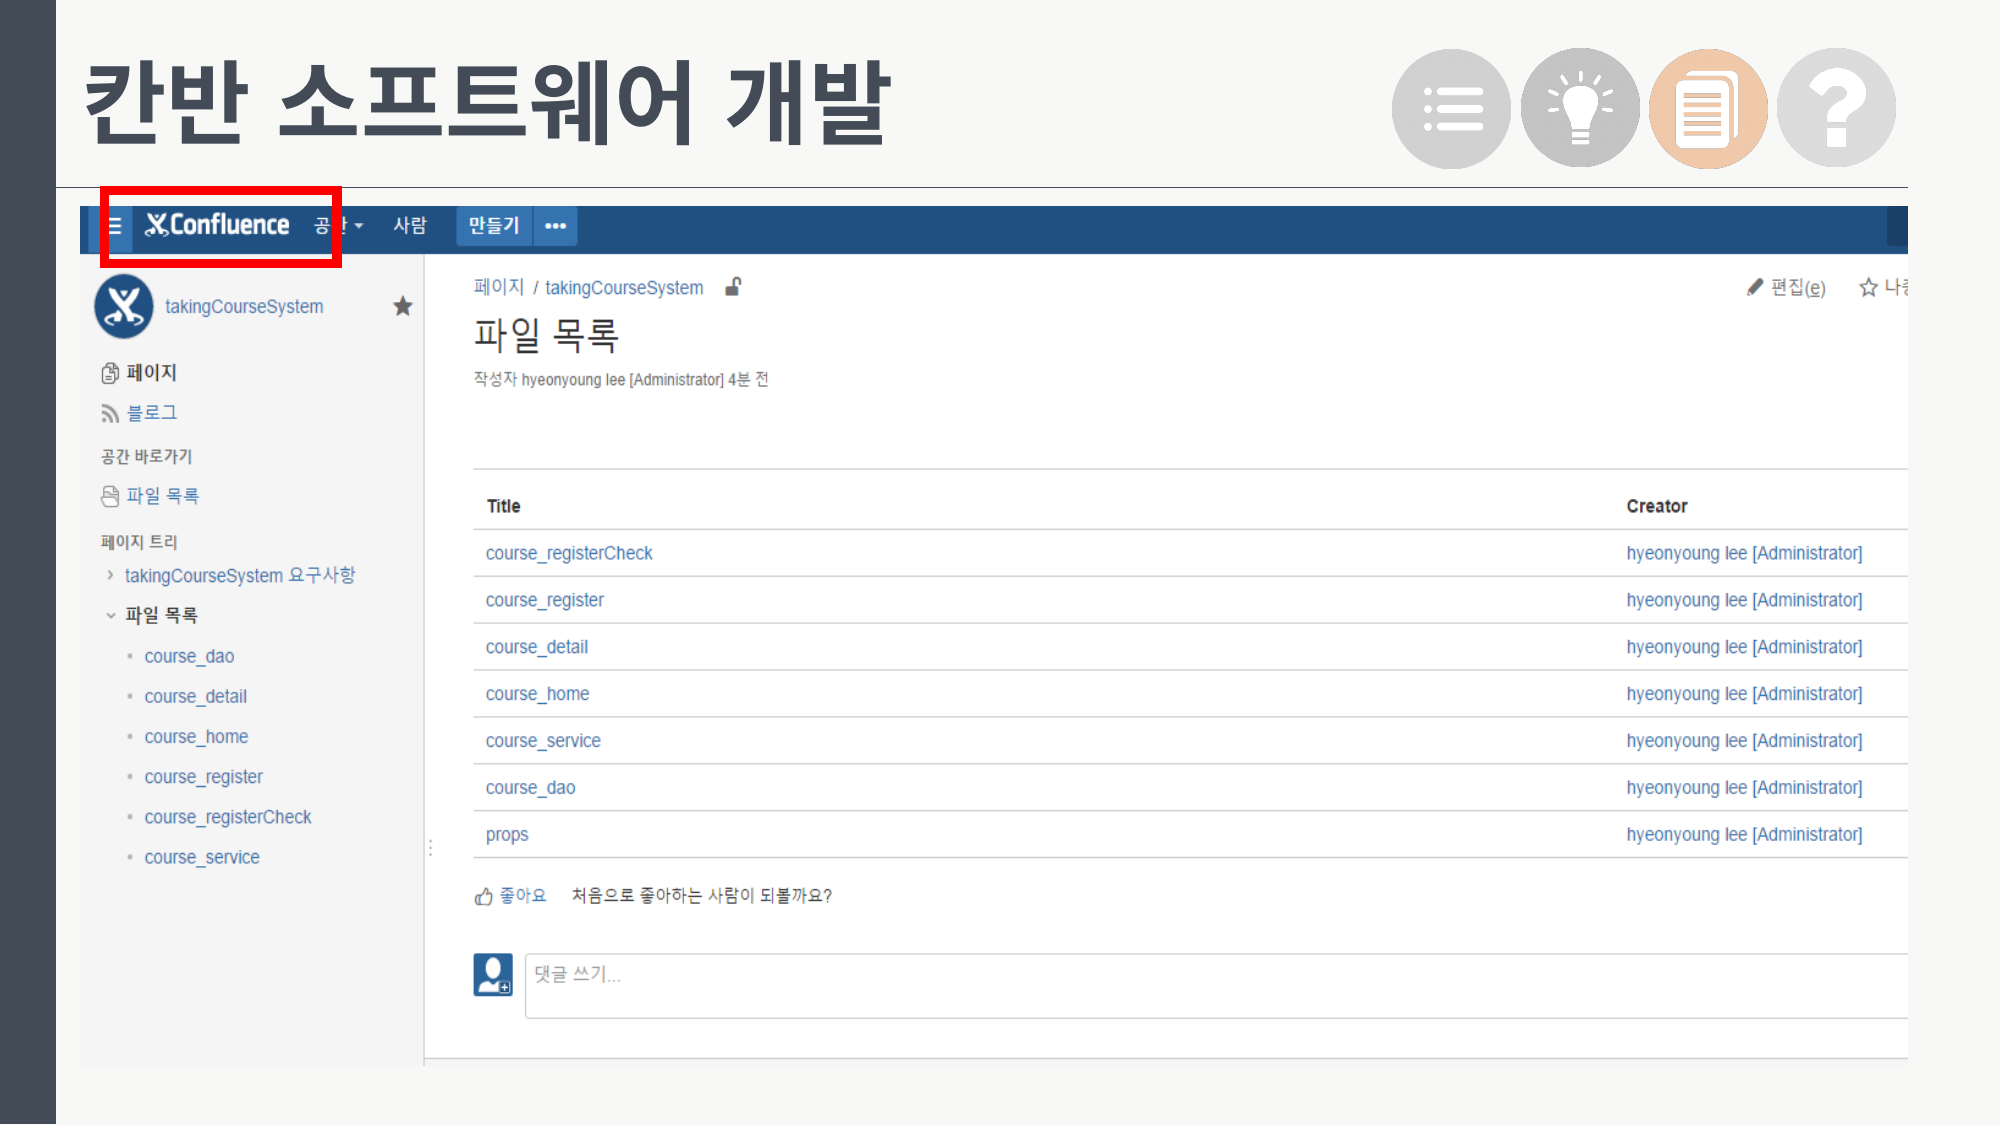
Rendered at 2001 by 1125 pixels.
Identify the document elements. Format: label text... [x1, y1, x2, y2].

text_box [1777, 48, 1896, 167]
text_box 칸반 소프트웨어 개발 [67, 38, 910, 163]
text_box [103, 190, 338, 207]
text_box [1649, 49, 1768, 169]
picture [80, 206, 1908, 1066]
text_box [1521, 48, 1640, 167]
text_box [1391, 49, 1511, 169]
text_box [0, 0, 57, 1125]
